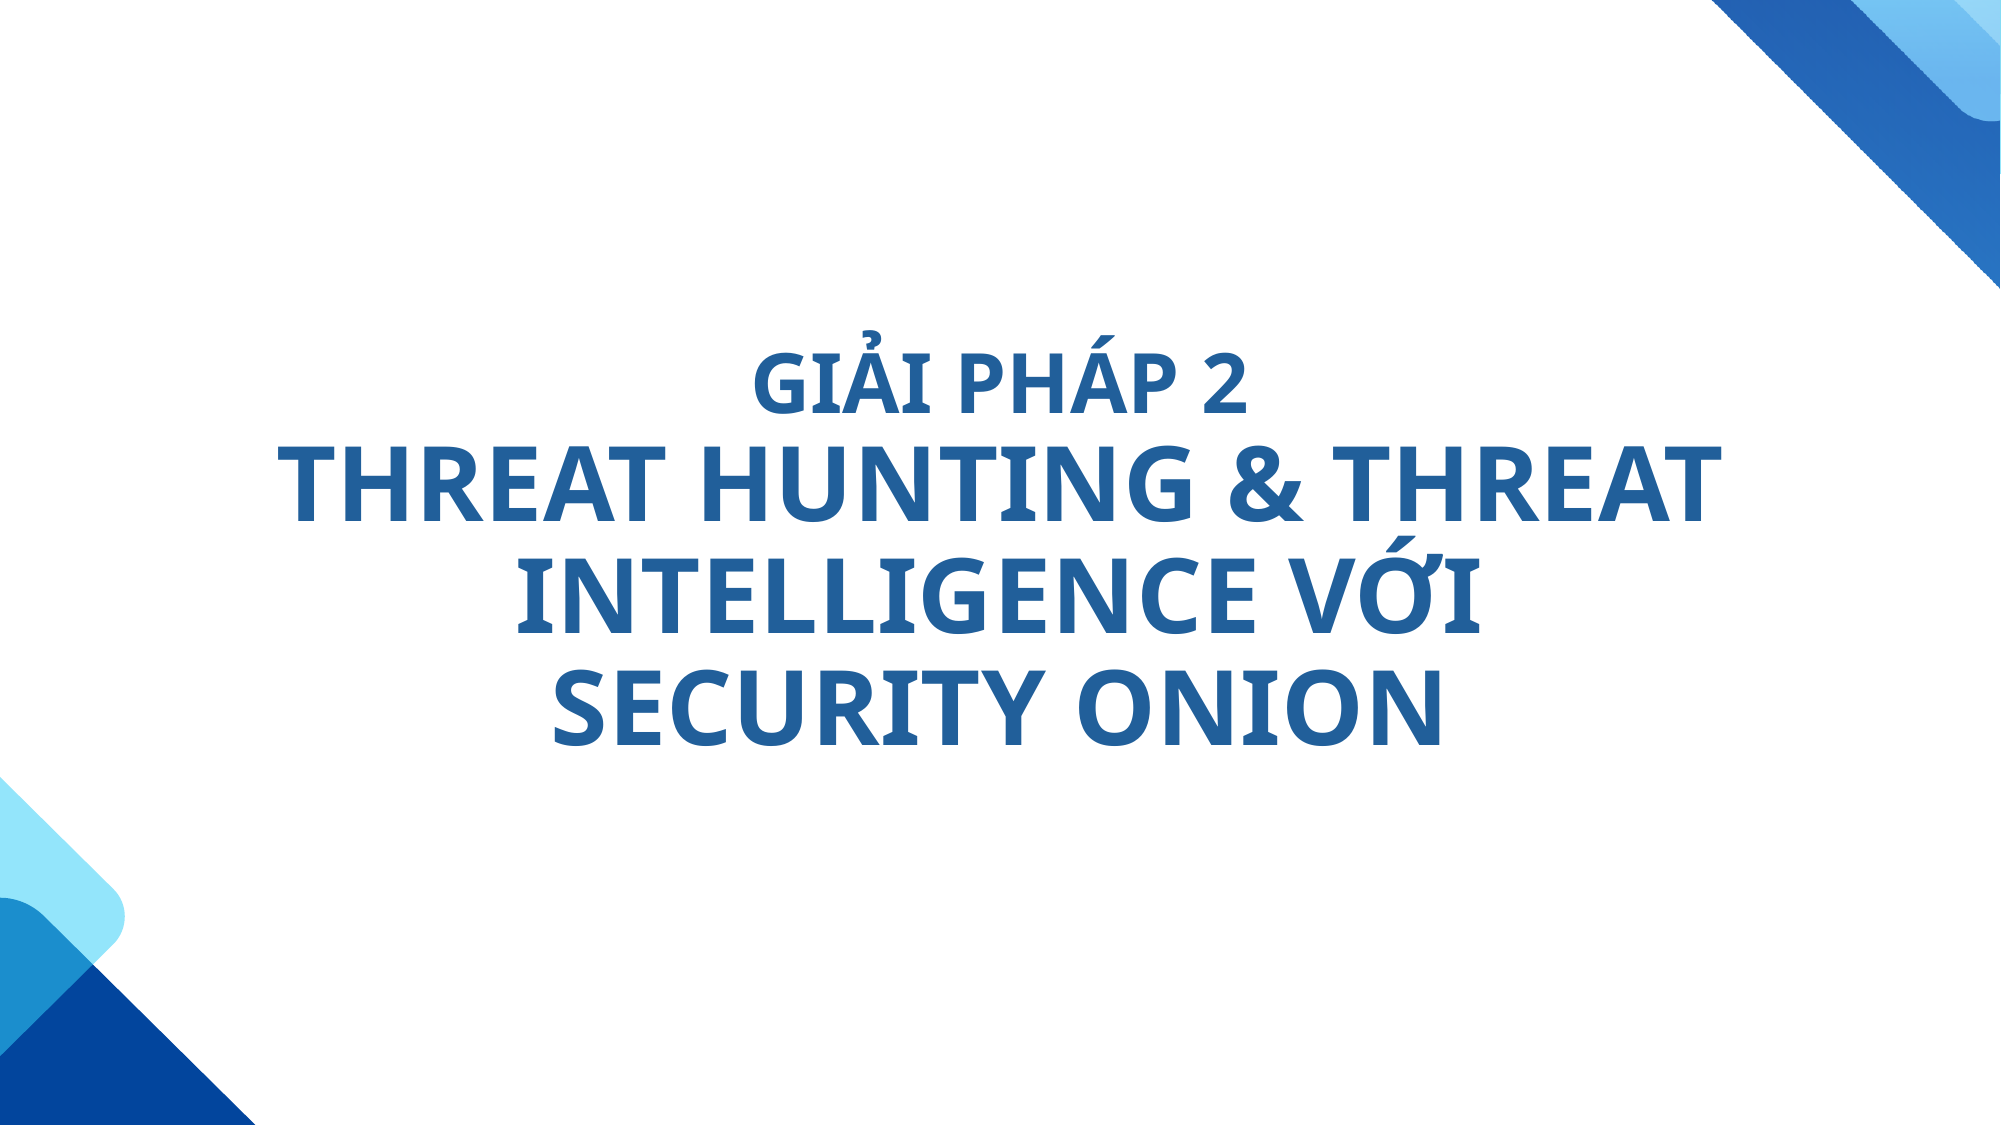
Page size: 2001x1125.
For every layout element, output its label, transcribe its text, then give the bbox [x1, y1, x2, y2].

picture [1591, 0, 2000, 375]
text_box GIẢI PHÁP 2 THREAT HUNTING & THREAT INTELLIGENCE VỚI SECURITY ONION [251, 326, 1749, 799]
